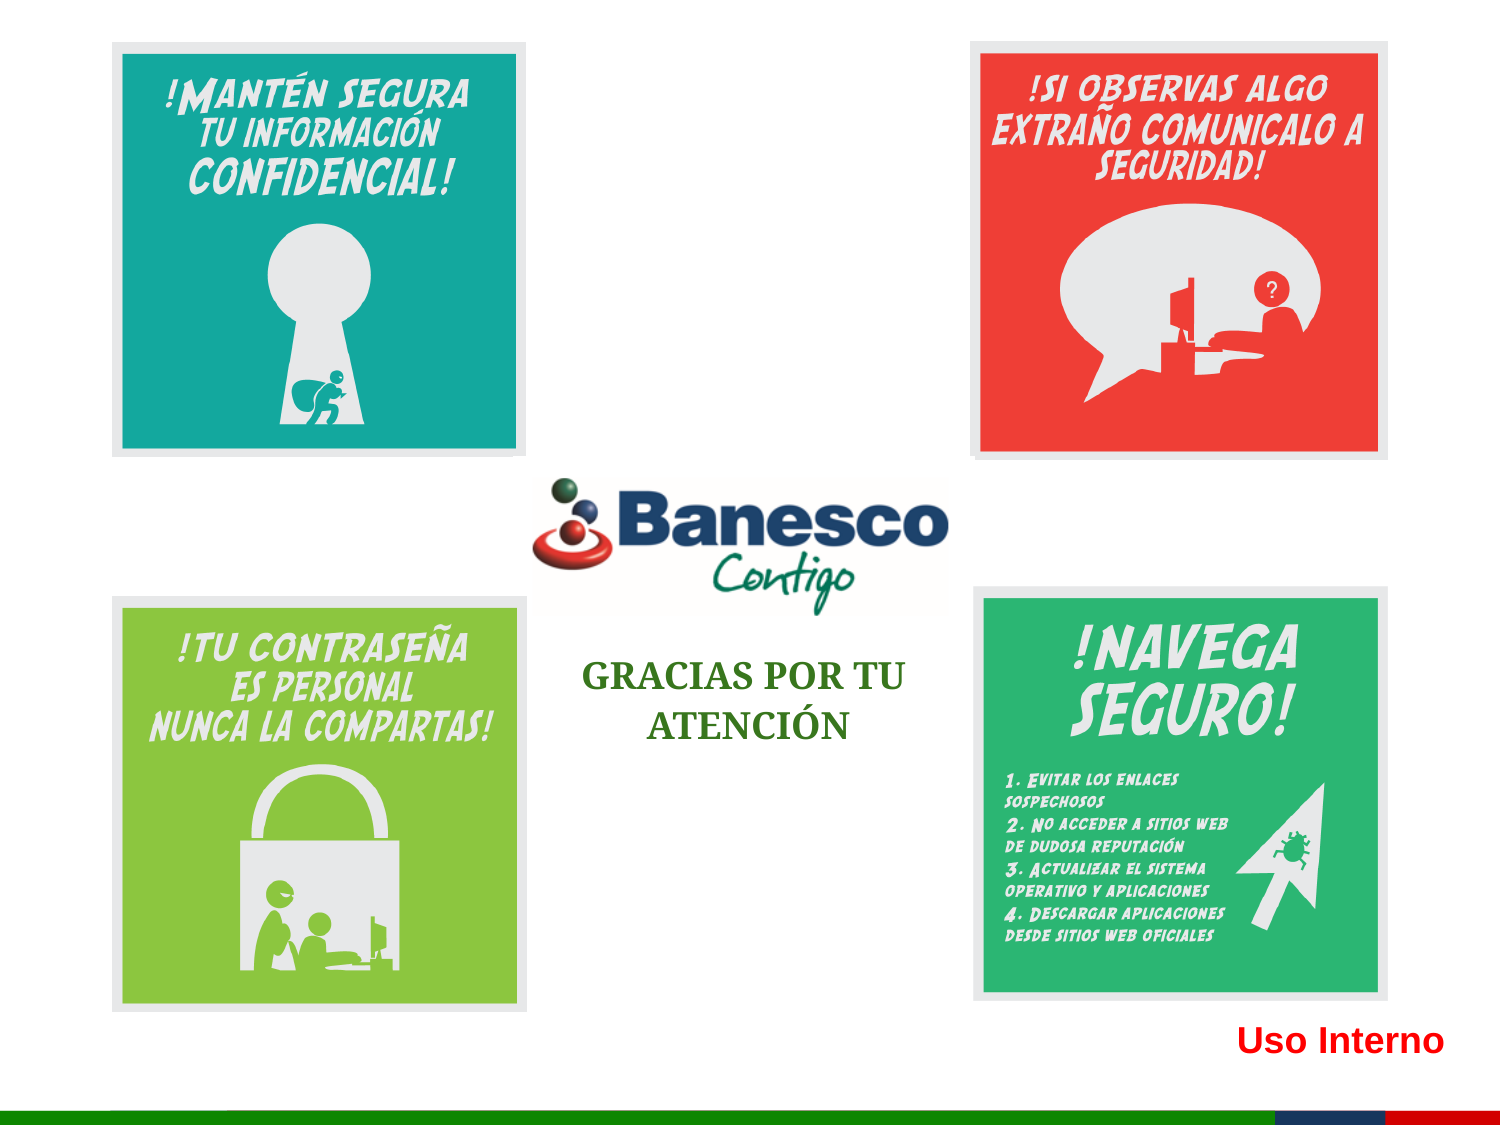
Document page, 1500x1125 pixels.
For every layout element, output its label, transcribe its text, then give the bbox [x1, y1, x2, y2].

text_box Uso Interno [1192, 986, 1461, 1108]
text_box GRACIAS POR TU ATENCIÓN [530, 641, 968, 794]
picture [111, 41, 1389, 1012]
